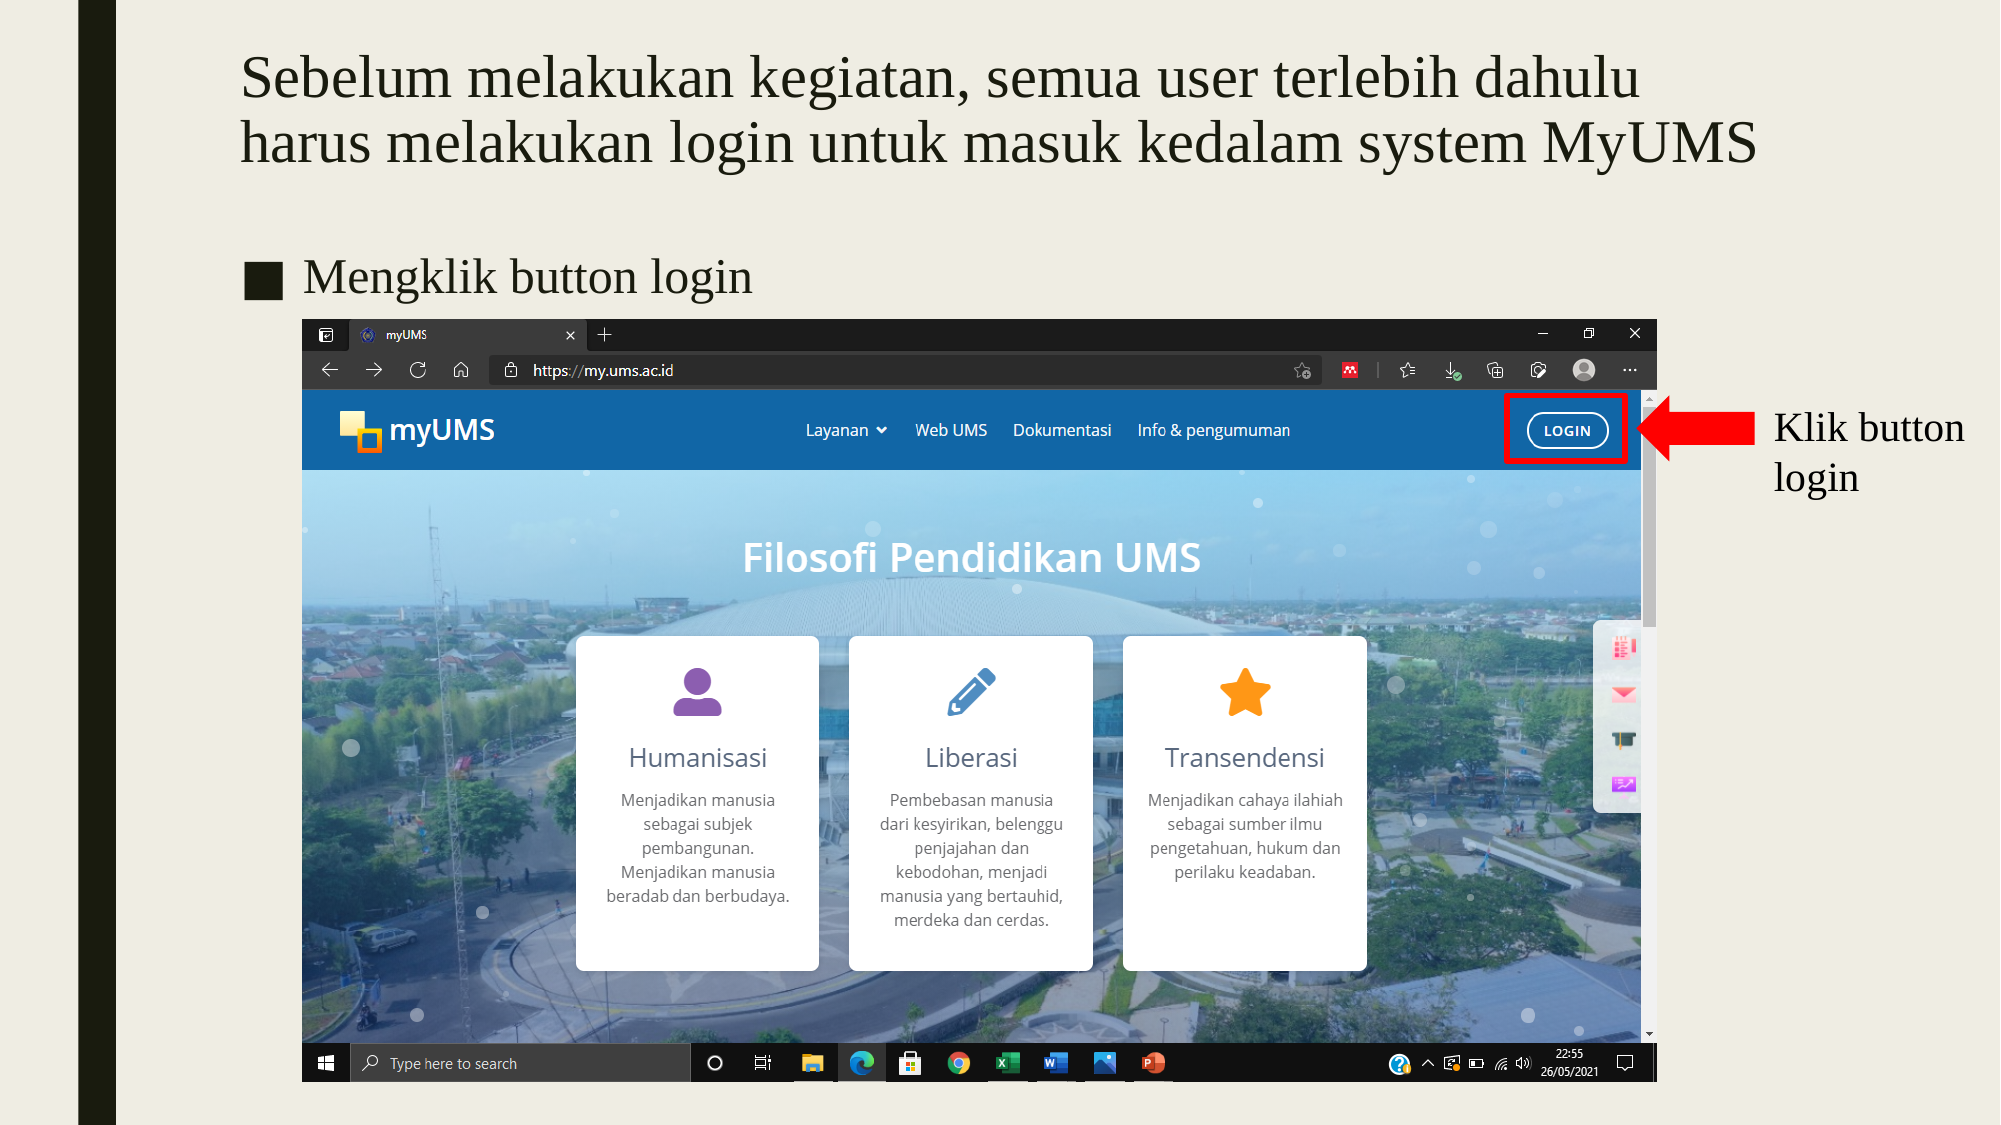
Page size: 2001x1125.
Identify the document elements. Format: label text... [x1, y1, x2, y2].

title Sebelum melakukan kegiatan, semua user terlebih dahulu harus melakukan login untuk masuk kedalam system MyUMS [225, 38, 1800, 191]
list Mengklik button login [225, 240, 1800, 1105]
text_box [1657, 392, 1758, 464]
picture [302, 319, 1657, 1082]
text_box Klik button login [1759, 392, 1984, 508]
